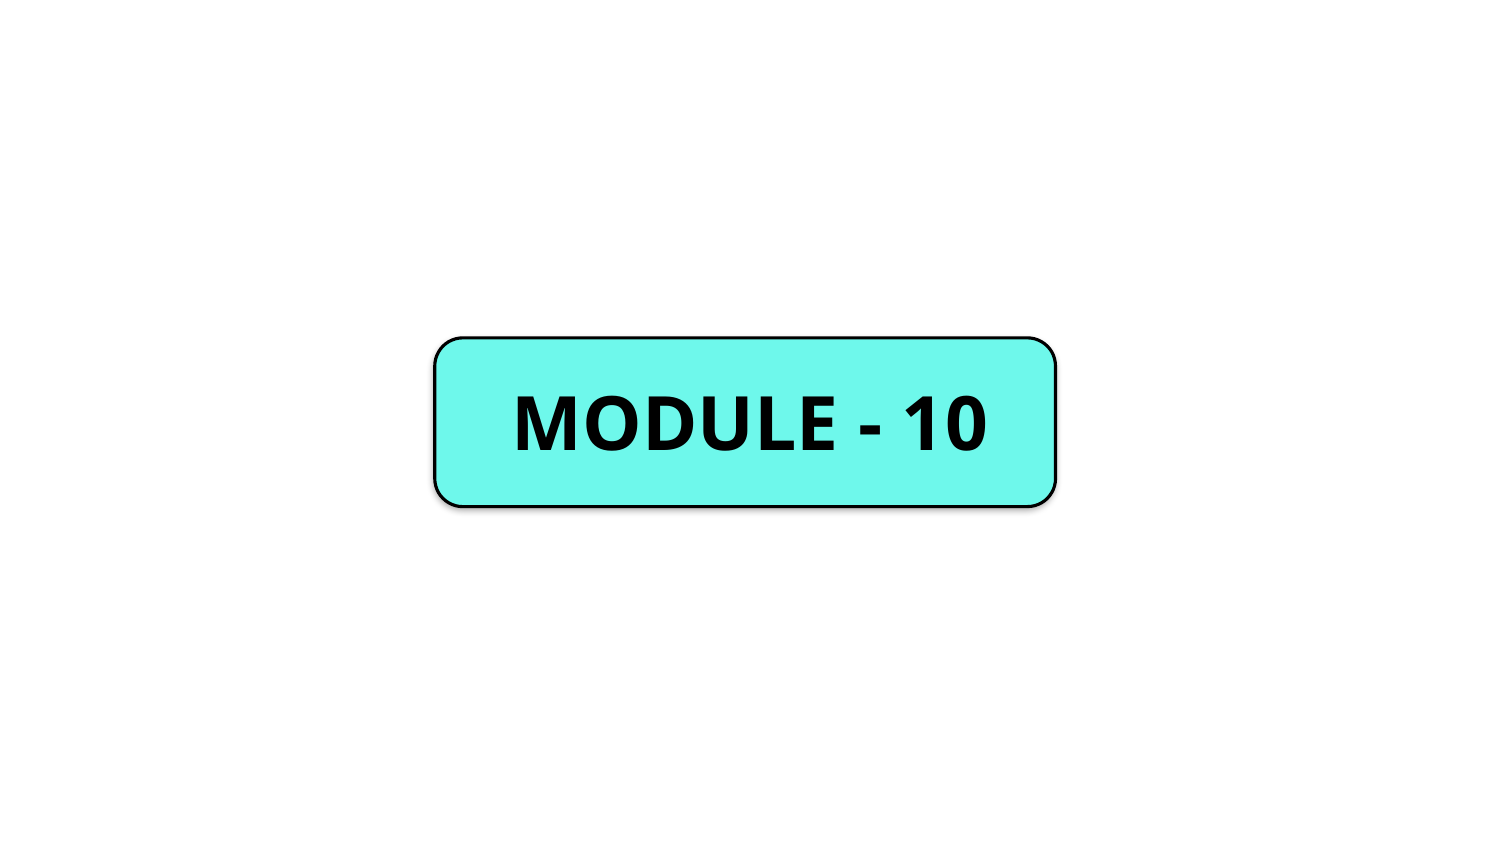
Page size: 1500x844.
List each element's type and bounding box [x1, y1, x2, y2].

text_box [434, 337, 1066, 507]
